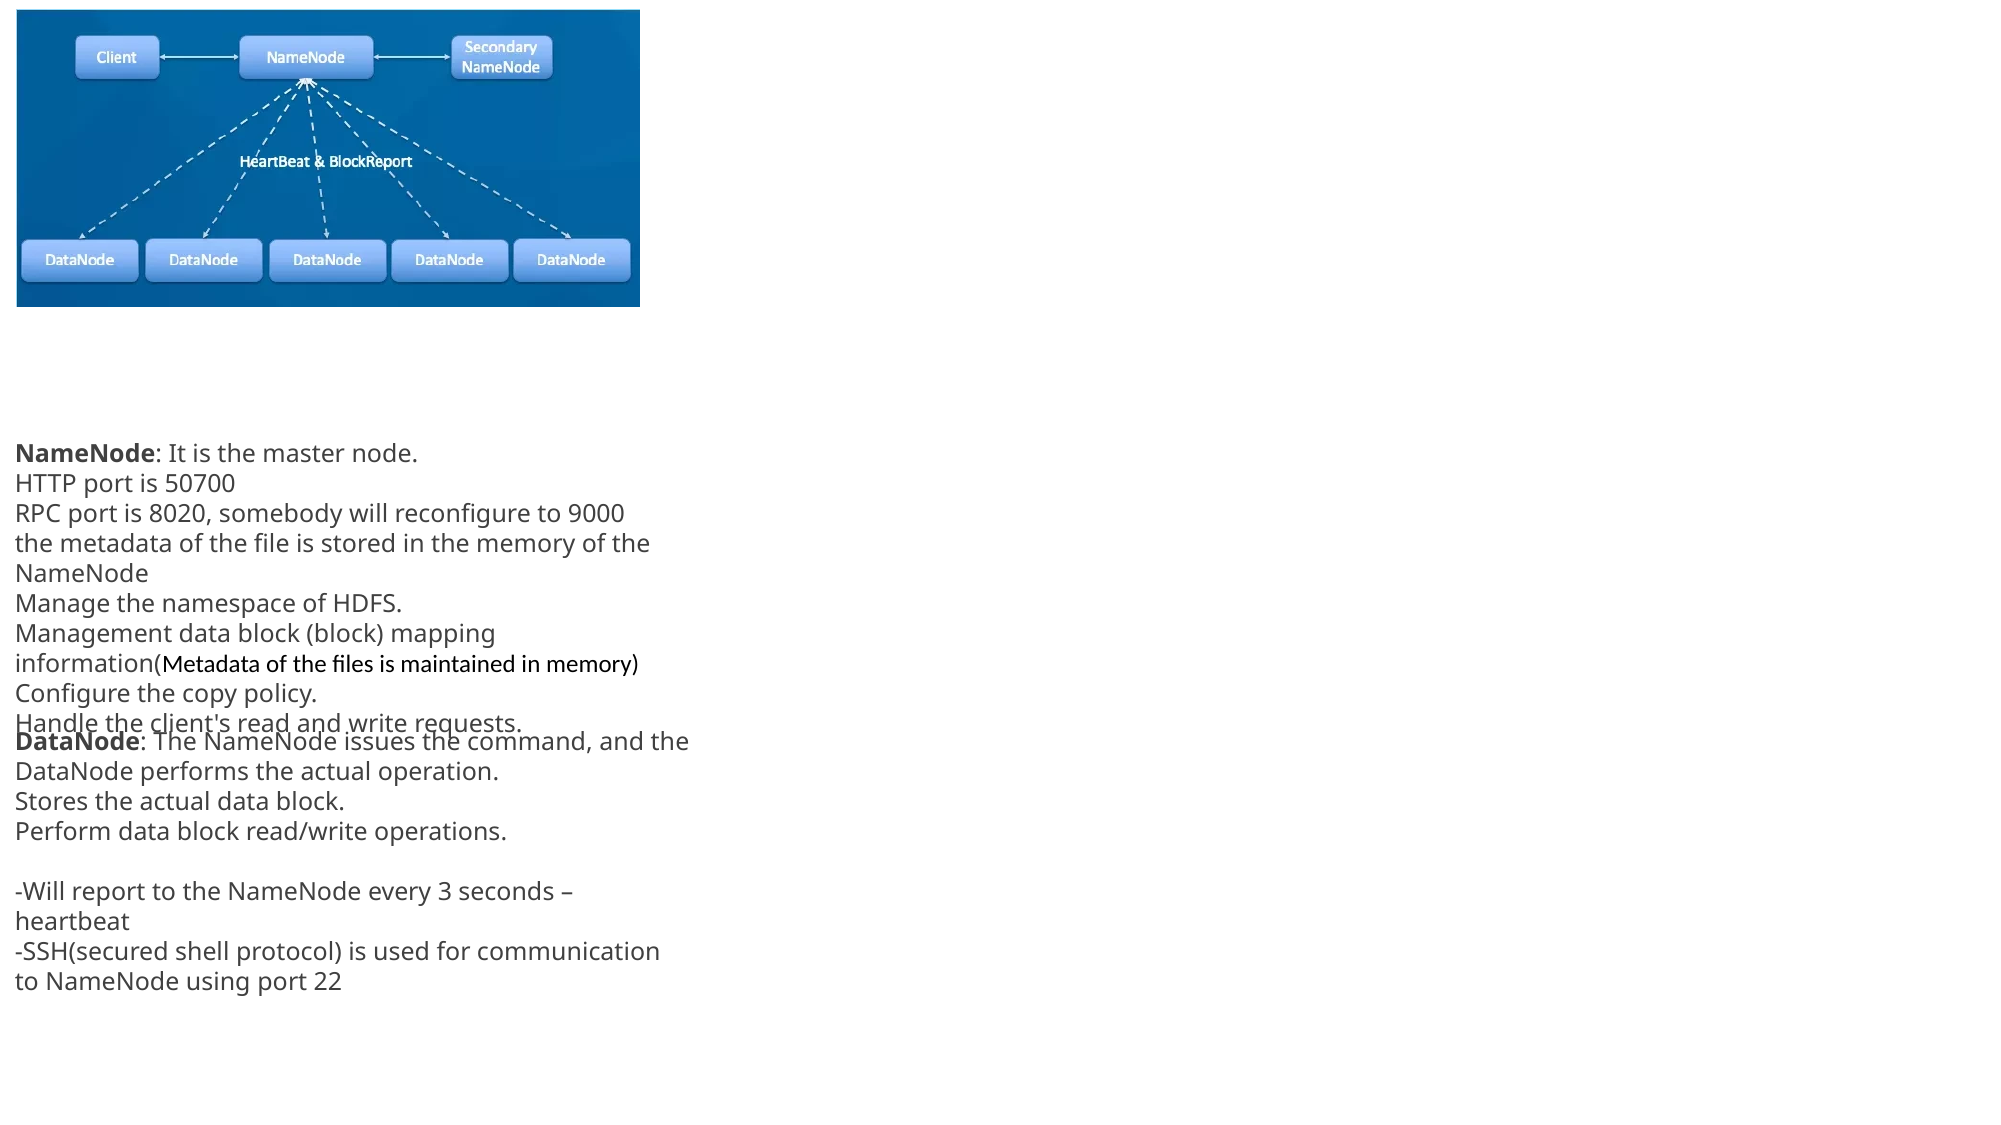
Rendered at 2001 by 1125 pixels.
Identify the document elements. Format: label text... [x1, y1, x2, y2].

picture [16, 9, 640, 307]
text_box DataNode: The NameNode issues the command, and the DataNode performs the actual operation. Stores the actual data block. Perform data block read/write operations. -Will report to the NameNode every 3 seconds – heartbeat -SSH(secured shell protocol) is used for communication to NameNode using port 22 [0, 718, 707, 1063]
text_box NameNode: It is the master node. HTTP port is 50700 RPC port is 8020, somebody will reconfigure to 9000 the metadata of the file is stored in the memory of the NameNode Manage the namespace of HDFS. Management data block (block) mapping information(Metadata of the files is maintained in memory) Configure the copy policy. Handle the client's read and write requests. [0, 430, 707, 718]
